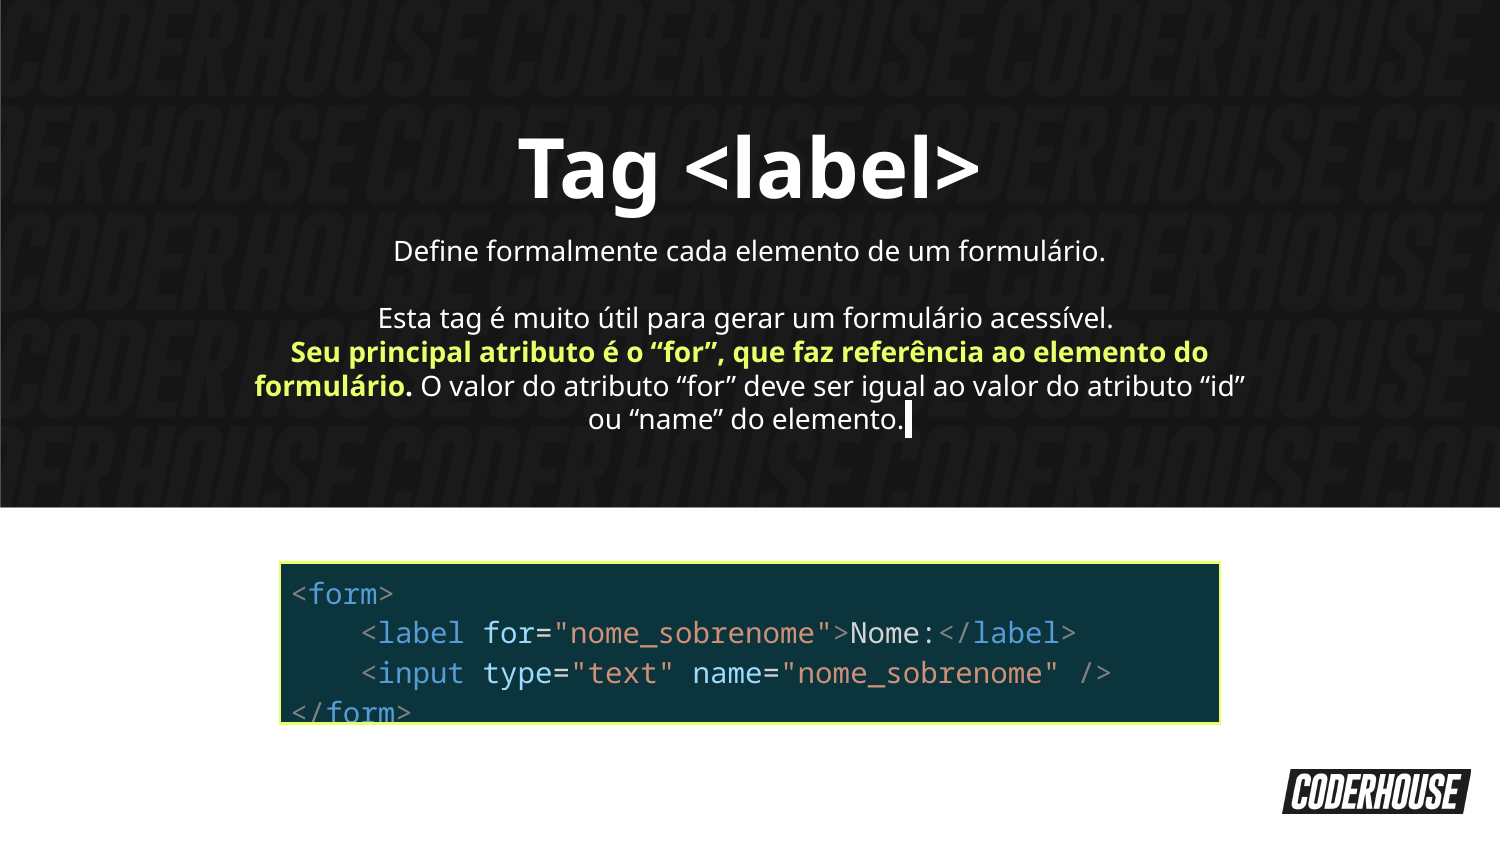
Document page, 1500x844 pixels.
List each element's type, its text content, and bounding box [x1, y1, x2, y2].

table_header <form> <label for="nome_sobrenome">Nome:</label> <input type="text" name="nome_sobrenome" /> </form> [281, 564, 1219, 722]
text_box Tag <label> [204, 50, 1296, 359]
text_box Define formalmente cada elemento de um formulário. Esta tag é muito útil para gerar um formulário acessível. Seu principal atributo é o “for”, que faz referência ao elemento do formulário. O valor do atributo “for” deve ser igual ao valor do atributo “id” ou “name” do elemento. [221, 217, 1279, 474]
picture [0, 0, 1500, 844]
